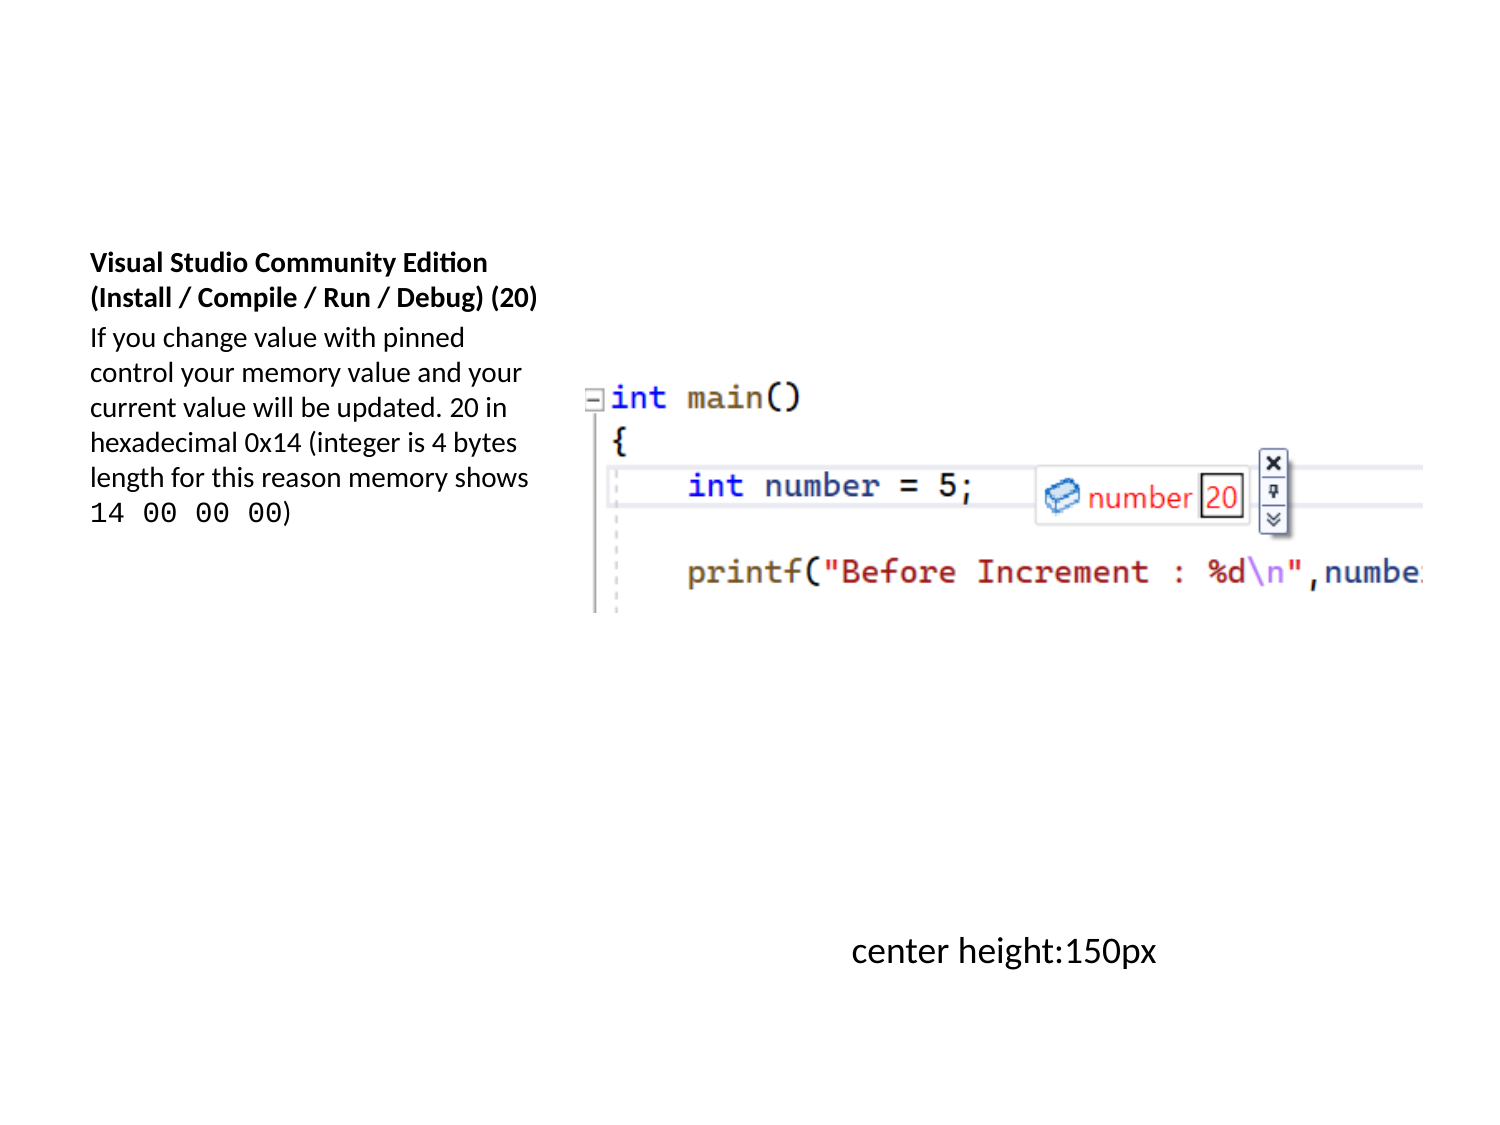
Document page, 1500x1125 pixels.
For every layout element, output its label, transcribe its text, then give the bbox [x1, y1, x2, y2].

list Visual Studio Community Edition (Install / Compile / Run / Debug) (20) If you change value with pinned control your memory value and your current value will be updated. 20 in hexadecimal 0x14 (integer is 4 bytes length for this reason memory shows 14 00 00 00) [75, 235, 569, 1005]
picture [585, 351, 1424, 613]
text_box center height:150px [585, 918, 1423, 1003]
